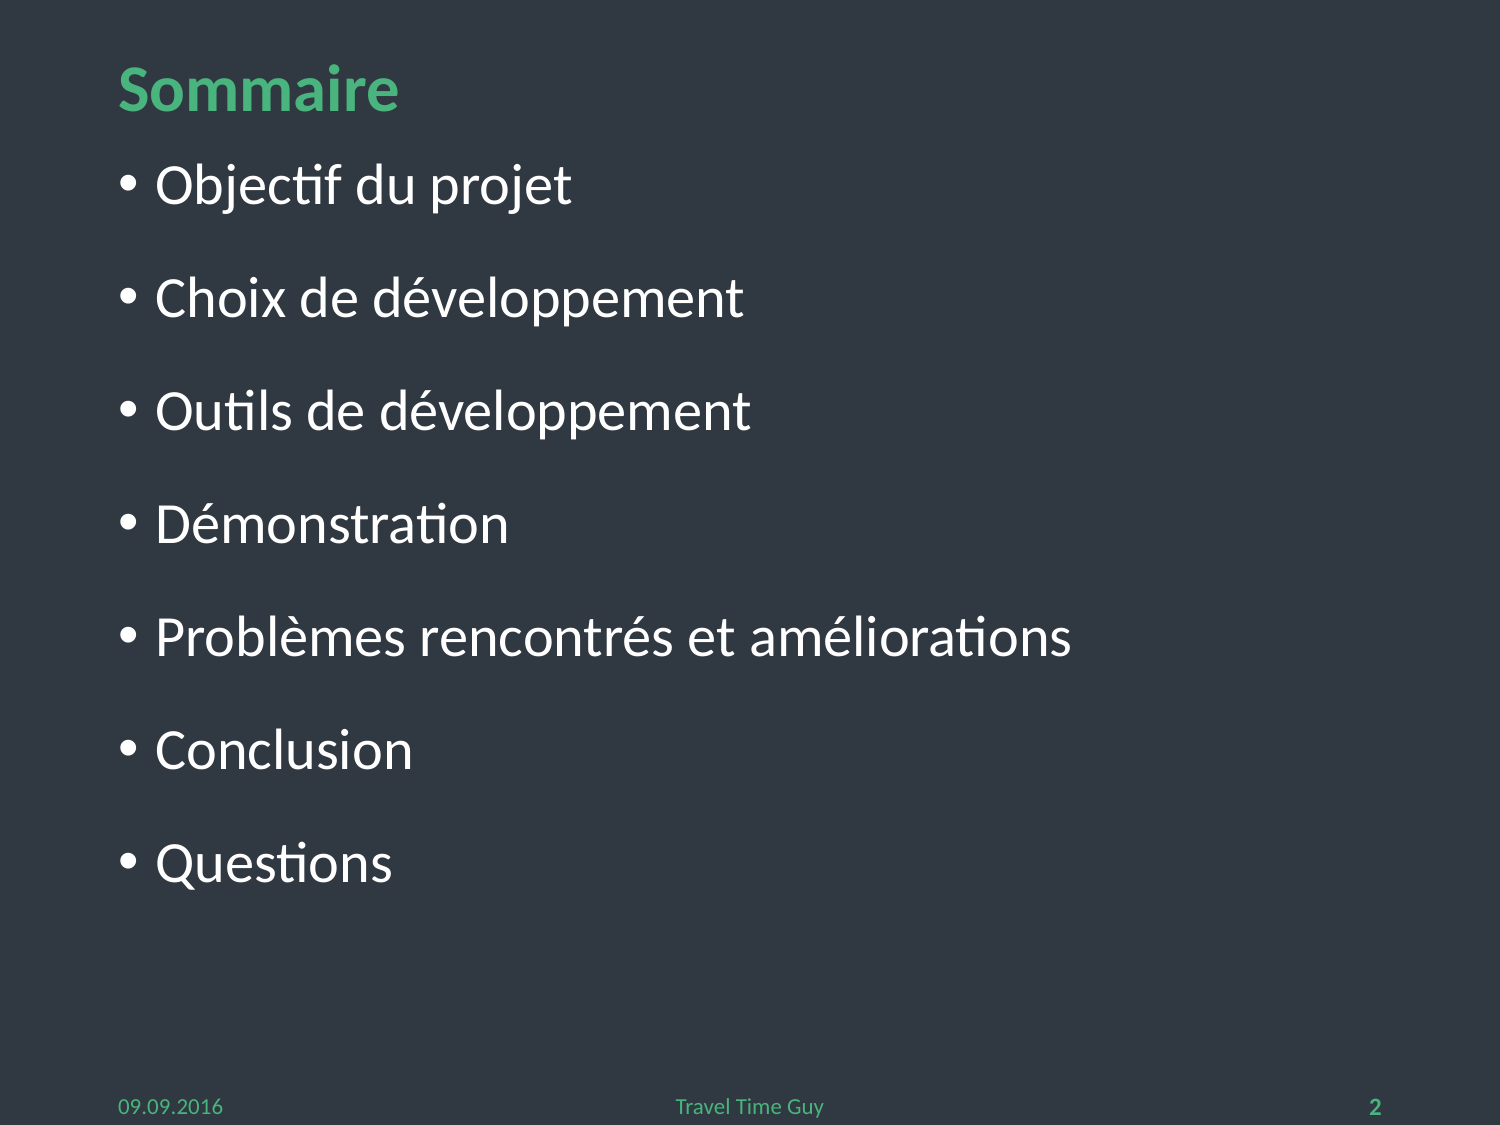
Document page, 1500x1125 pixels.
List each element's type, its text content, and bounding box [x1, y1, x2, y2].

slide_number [103, 1085, 441, 1125]
footer Travel Time Guy [496, 1085, 1004, 1125]
slide_number 2 [1059, 1085, 1397, 1125]
list Objectif du projet Choix de développement Outils de développement Démonstration Problèmes rencontrés et améliorations Conclusion Questions [103, 147, 1397, 1072]
title Sommaire [103, 46, 1397, 134]
